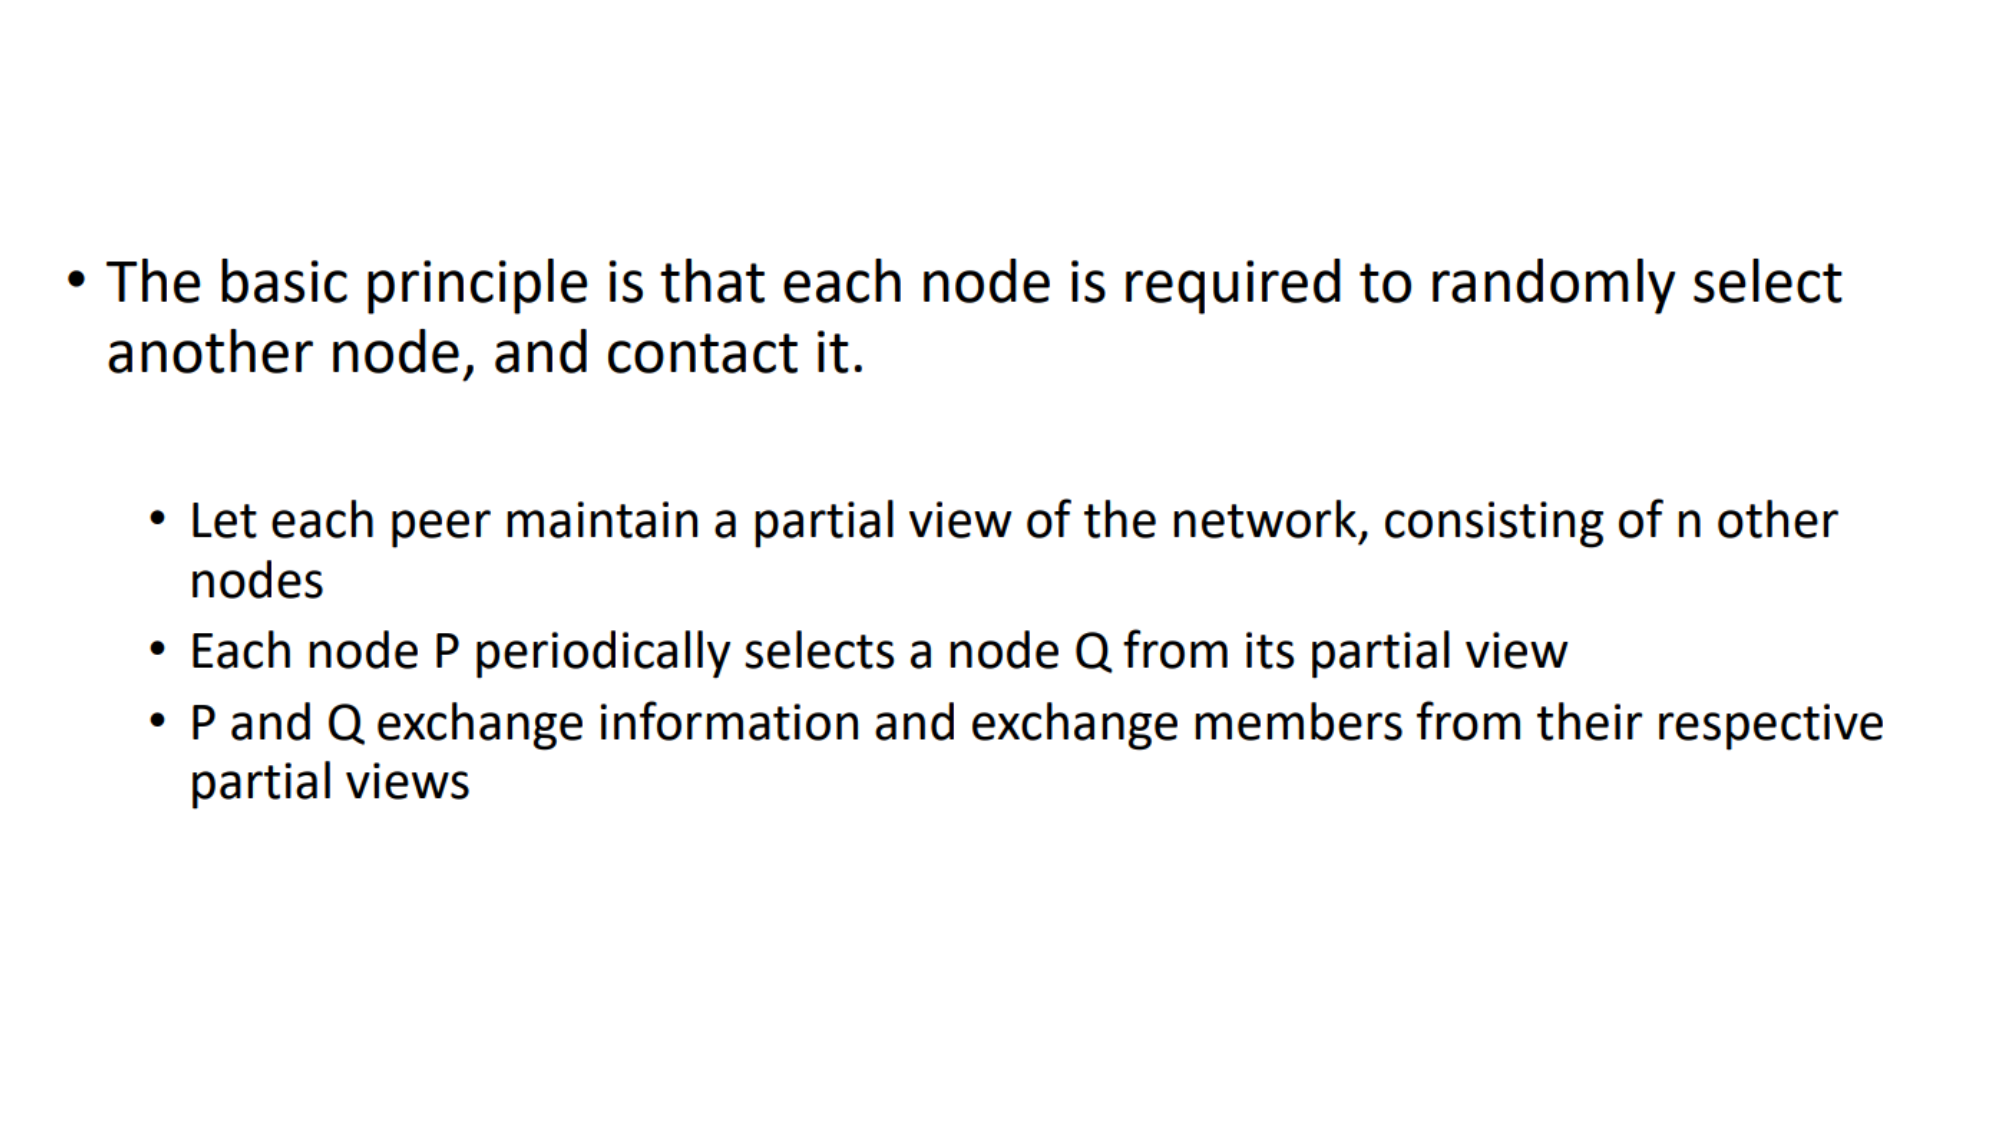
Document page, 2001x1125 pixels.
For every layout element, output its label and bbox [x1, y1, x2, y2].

picture [48, 223, 1926, 853]
